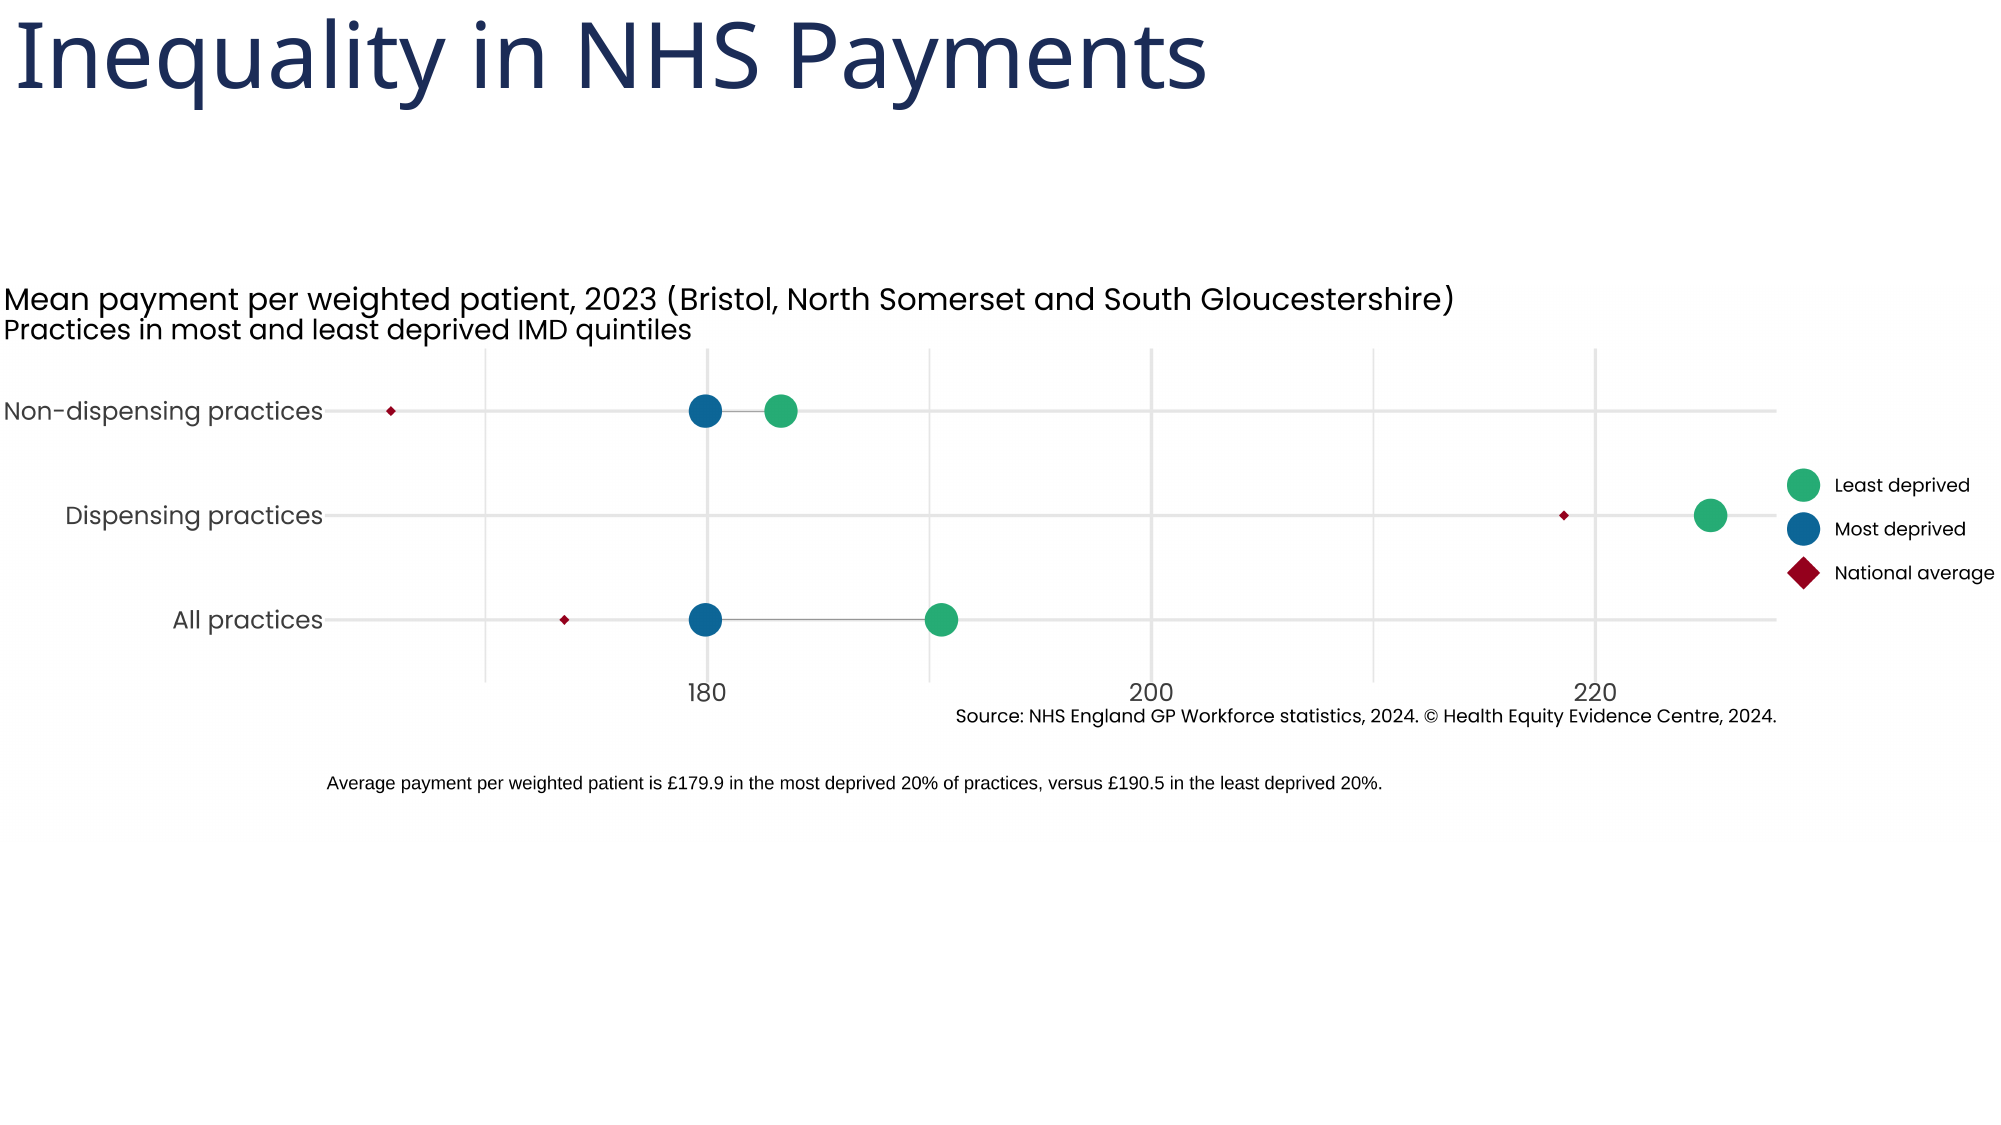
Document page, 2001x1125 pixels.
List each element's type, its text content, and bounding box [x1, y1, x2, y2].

picture [0, 284, 2000, 843]
title Inequality in NHS Payments [0, 0, 2000, 119]
